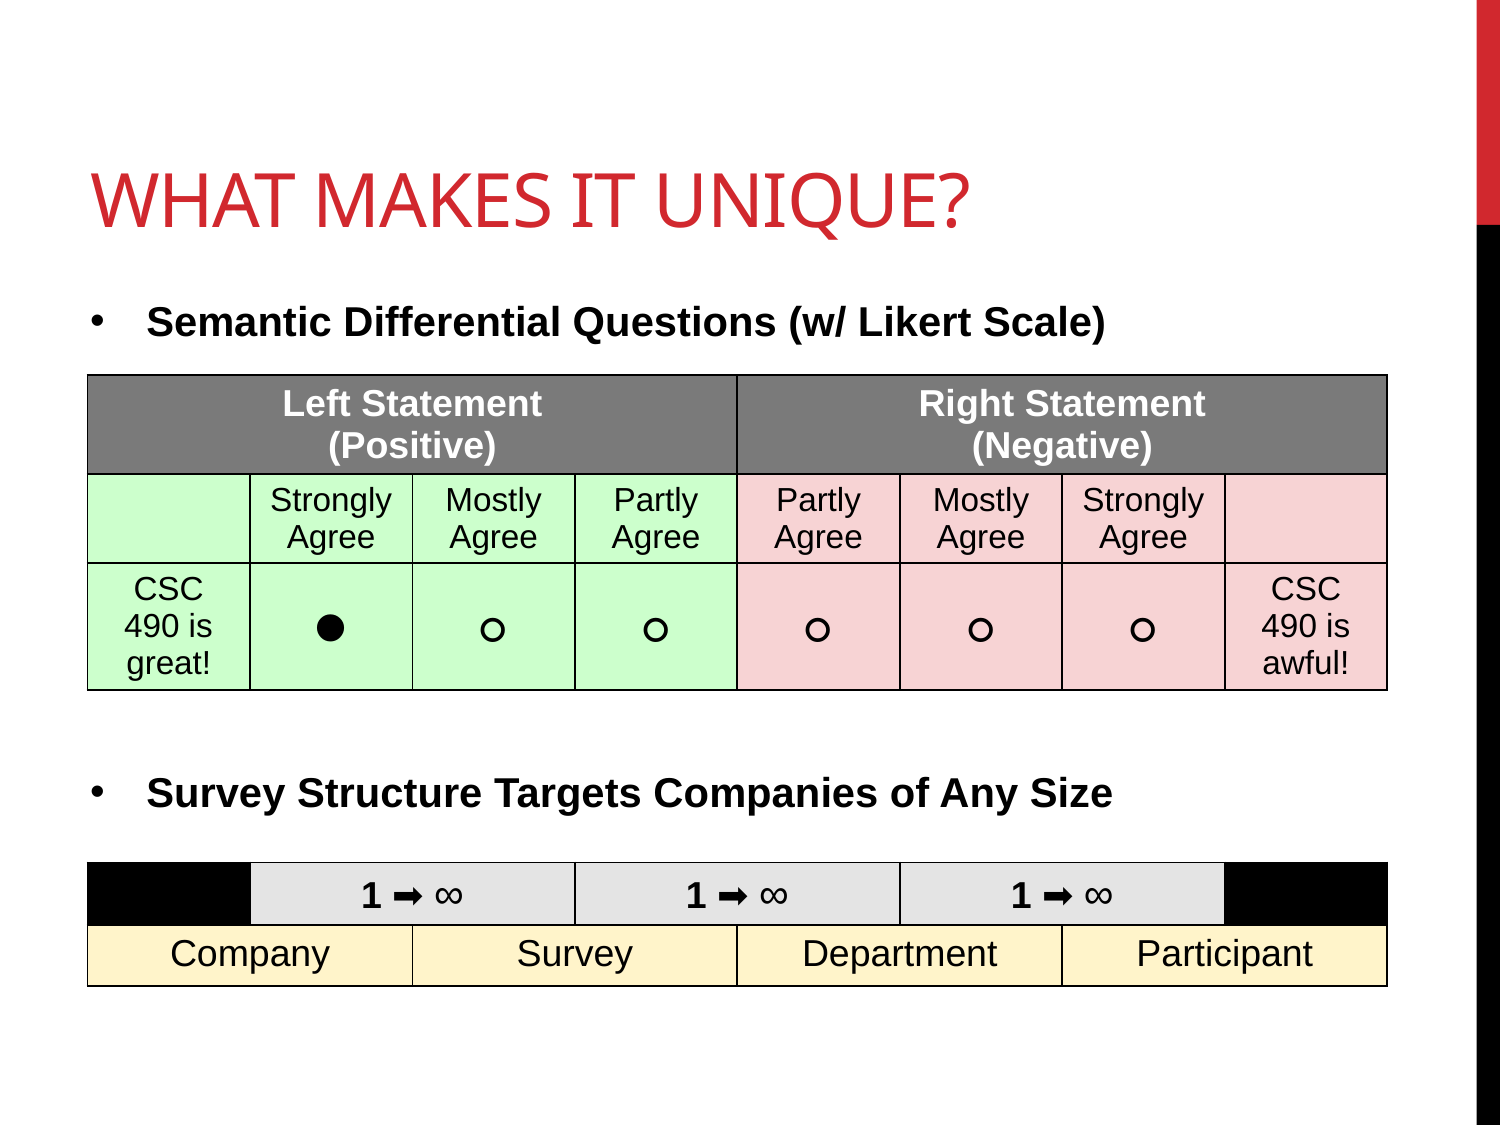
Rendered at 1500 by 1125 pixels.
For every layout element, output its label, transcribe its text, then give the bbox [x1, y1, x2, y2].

table_cell Participant [1063, 926, 1386, 985]
table_cell Partly Agree [576, 475, 736, 562]
table_cell • [251, 564, 412, 689]
table_cell Company [88, 926, 412, 985]
table_header Left Statement (Positive) [88, 376, 736, 473]
table_header [1226, 863, 1386, 924]
table_cell Mostly Agree [901, 475, 1061, 562]
table_cell CSC 490 is awful! [1226, 564, 1386, 689]
table_cell ◦ [576, 564, 736, 689]
table_cell Mostly Agree [413, 475, 574, 562]
table_cell Department [738, 926, 1061, 985]
table_header Right Statement (Negative) [738, 376, 1386, 473]
table_cell Strongly Agree [251, 475, 412, 562]
table_cell ◦ [901, 564, 1061, 689]
table_cell Partly Agree [738, 475, 899, 562]
table_cell ◦ [1063, 564, 1224, 689]
table_cell Strongly Agree [1063, 475, 1224, 562]
table_header 1 ➡ ∞ [251, 863, 574, 924]
table_cell [88, 475, 249, 562]
table_cell Survey [413, 926, 736, 985]
table_cell ◦ [738, 564, 899, 689]
table_header [88, 863, 249, 924]
table_header 1 ➡ ∞ [576, 863, 899, 924]
table_cell CSC 490 is great! [88, 564, 249, 689]
table_header 1 ➡ ∞ [901, 863, 1224, 924]
title What makes it unique? [75, 25, 1025, 250]
list Semantic Differential Questions (w/ Likert Scale) Survey Structure Targets Companies of Any Size [75, 287, 1325, 1005]
table_cell ◦ [413, 564, 574, 689]
table_cell [1226, 475, 1386, 562]
